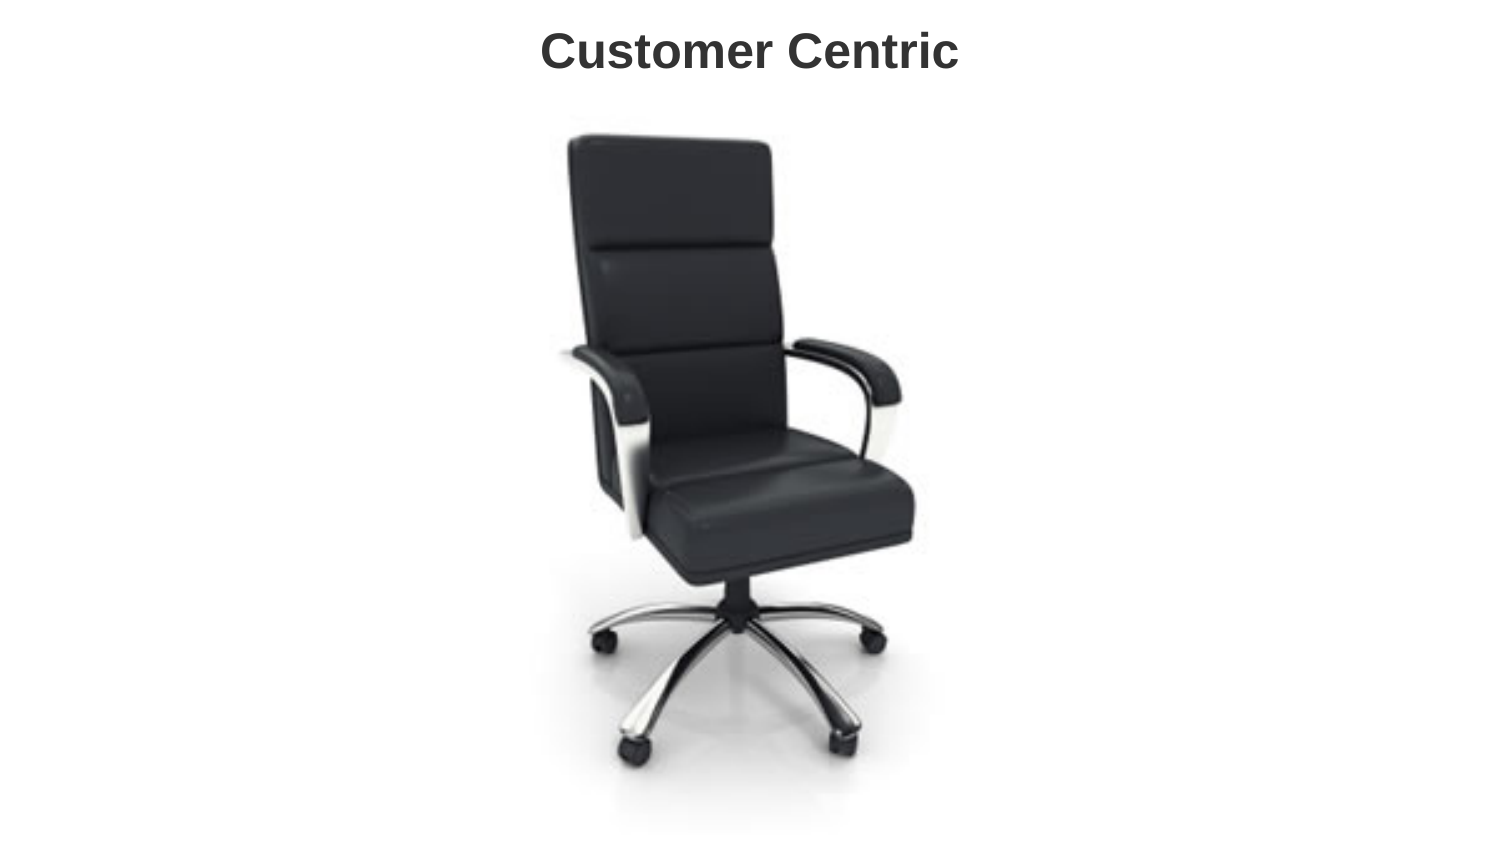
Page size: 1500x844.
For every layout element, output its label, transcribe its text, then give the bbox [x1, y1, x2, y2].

picture [450, 95, 1013, 844]
text_box Customer Centric [0, 0, 1500, 97]
